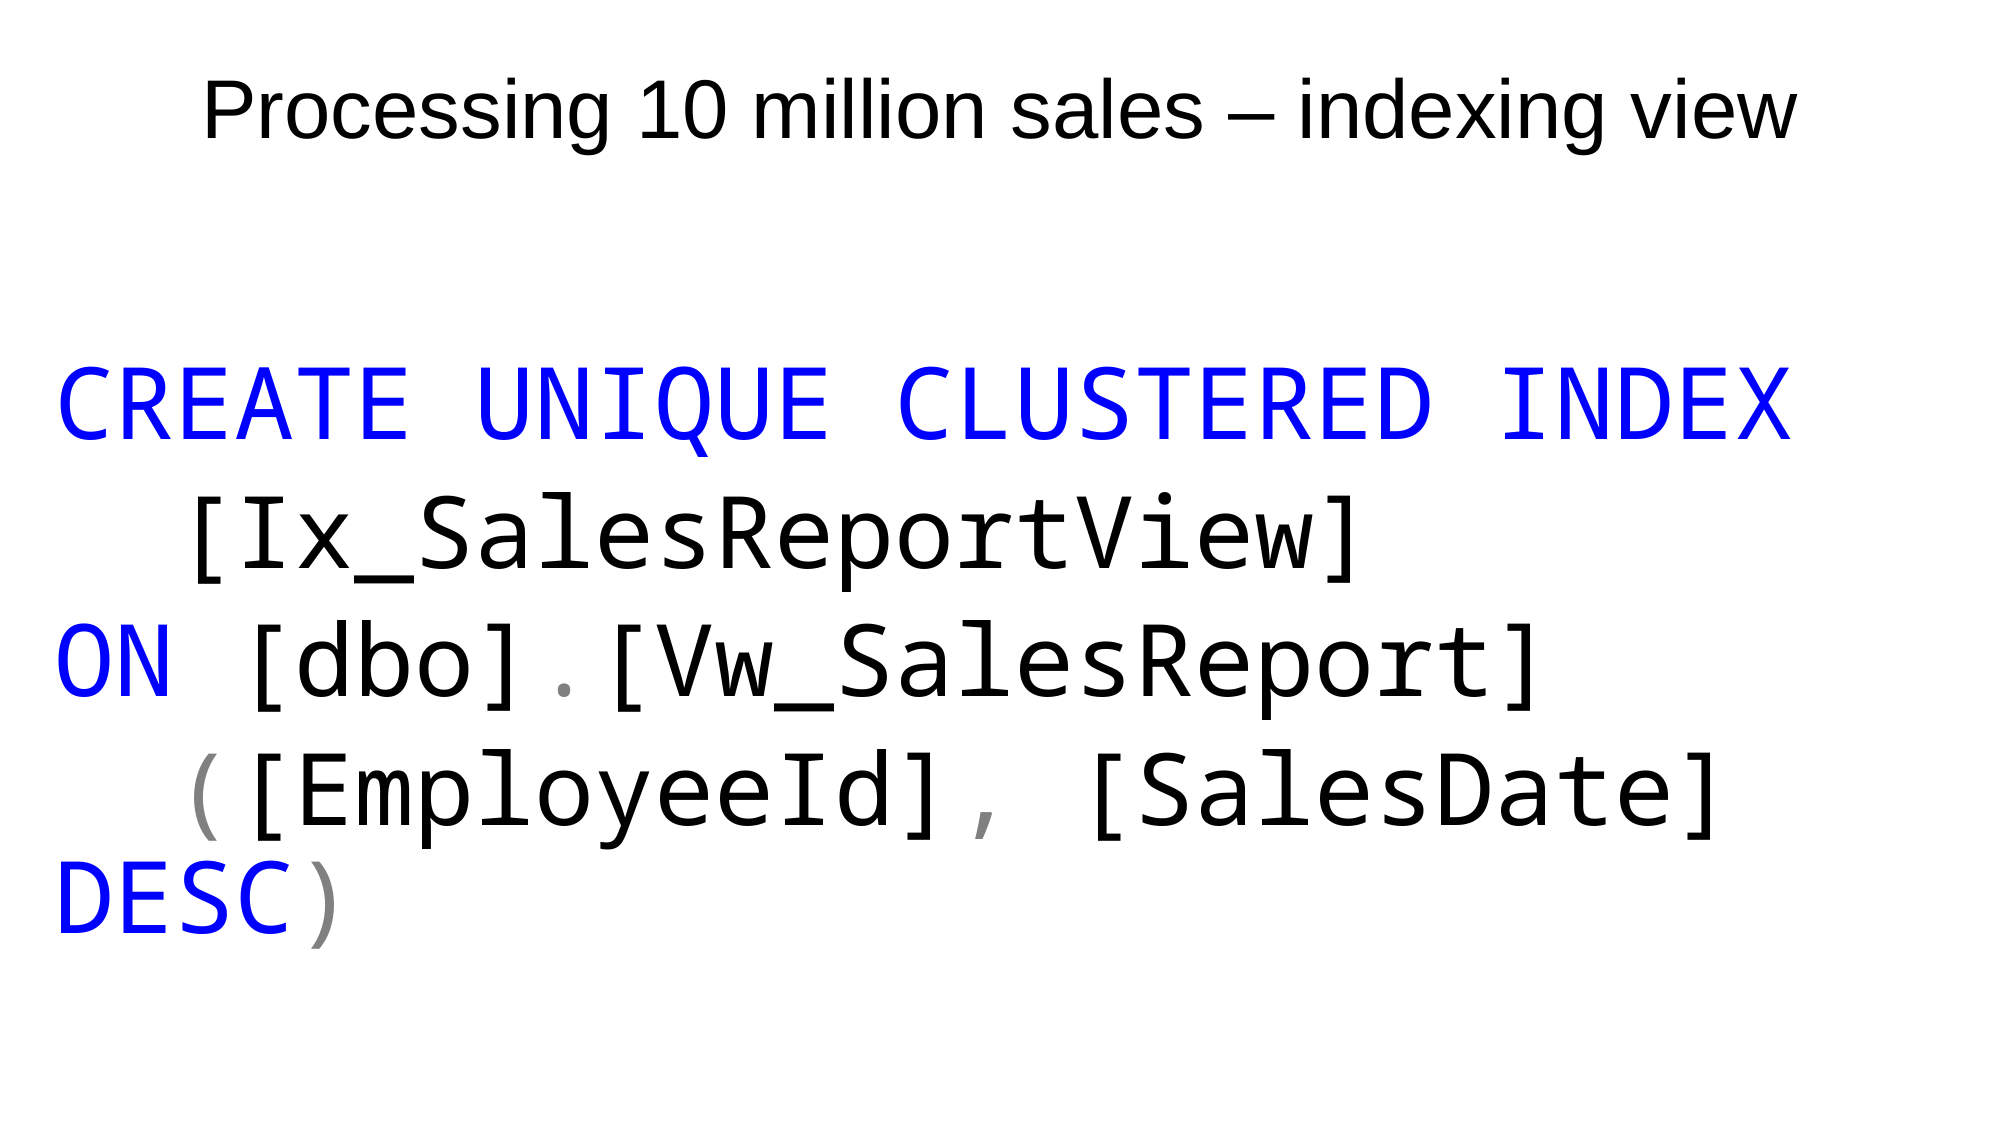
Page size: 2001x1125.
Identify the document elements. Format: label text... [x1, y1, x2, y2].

list CREATE UNIQUE CLUSTERED INDEX [Ix_SalesReportView] ON [dbo].[Vw_SalesReport] ([EmployeeId], [SalesDate] DESC) [39, 183, 1961, 1125]
title Processing 10 million sales – indexing view [137, 40, 1863, 183]
